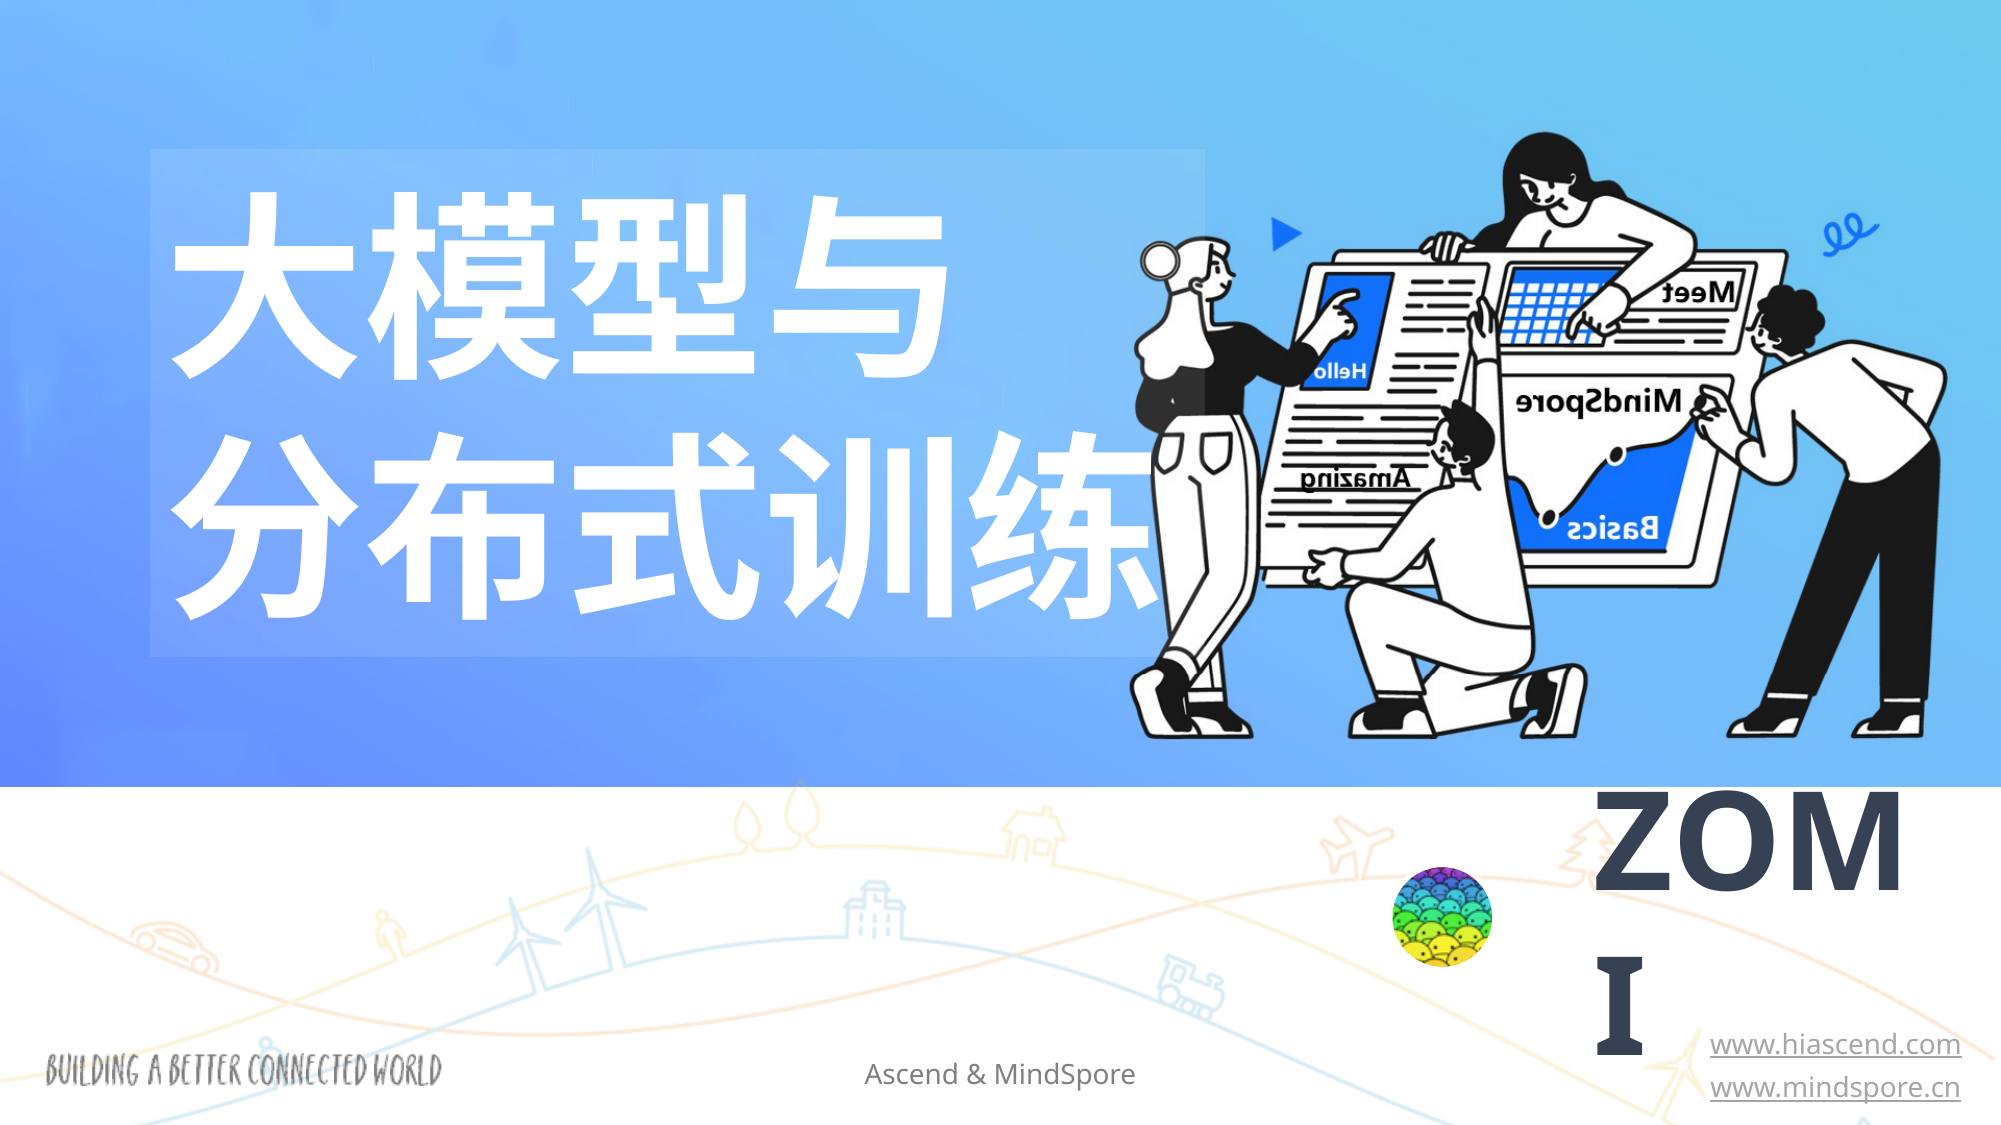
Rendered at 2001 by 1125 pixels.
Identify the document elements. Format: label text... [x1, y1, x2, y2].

picture [0, 0, 2001, 787]
picture [1389, 864, 1495, 970]
title 大模型与 分布式训练 [149, 149, 1206, 657]
subtitle ZOMI [1579, 859, 1927, 978]
picture [23, 1032, 468, 1114]
